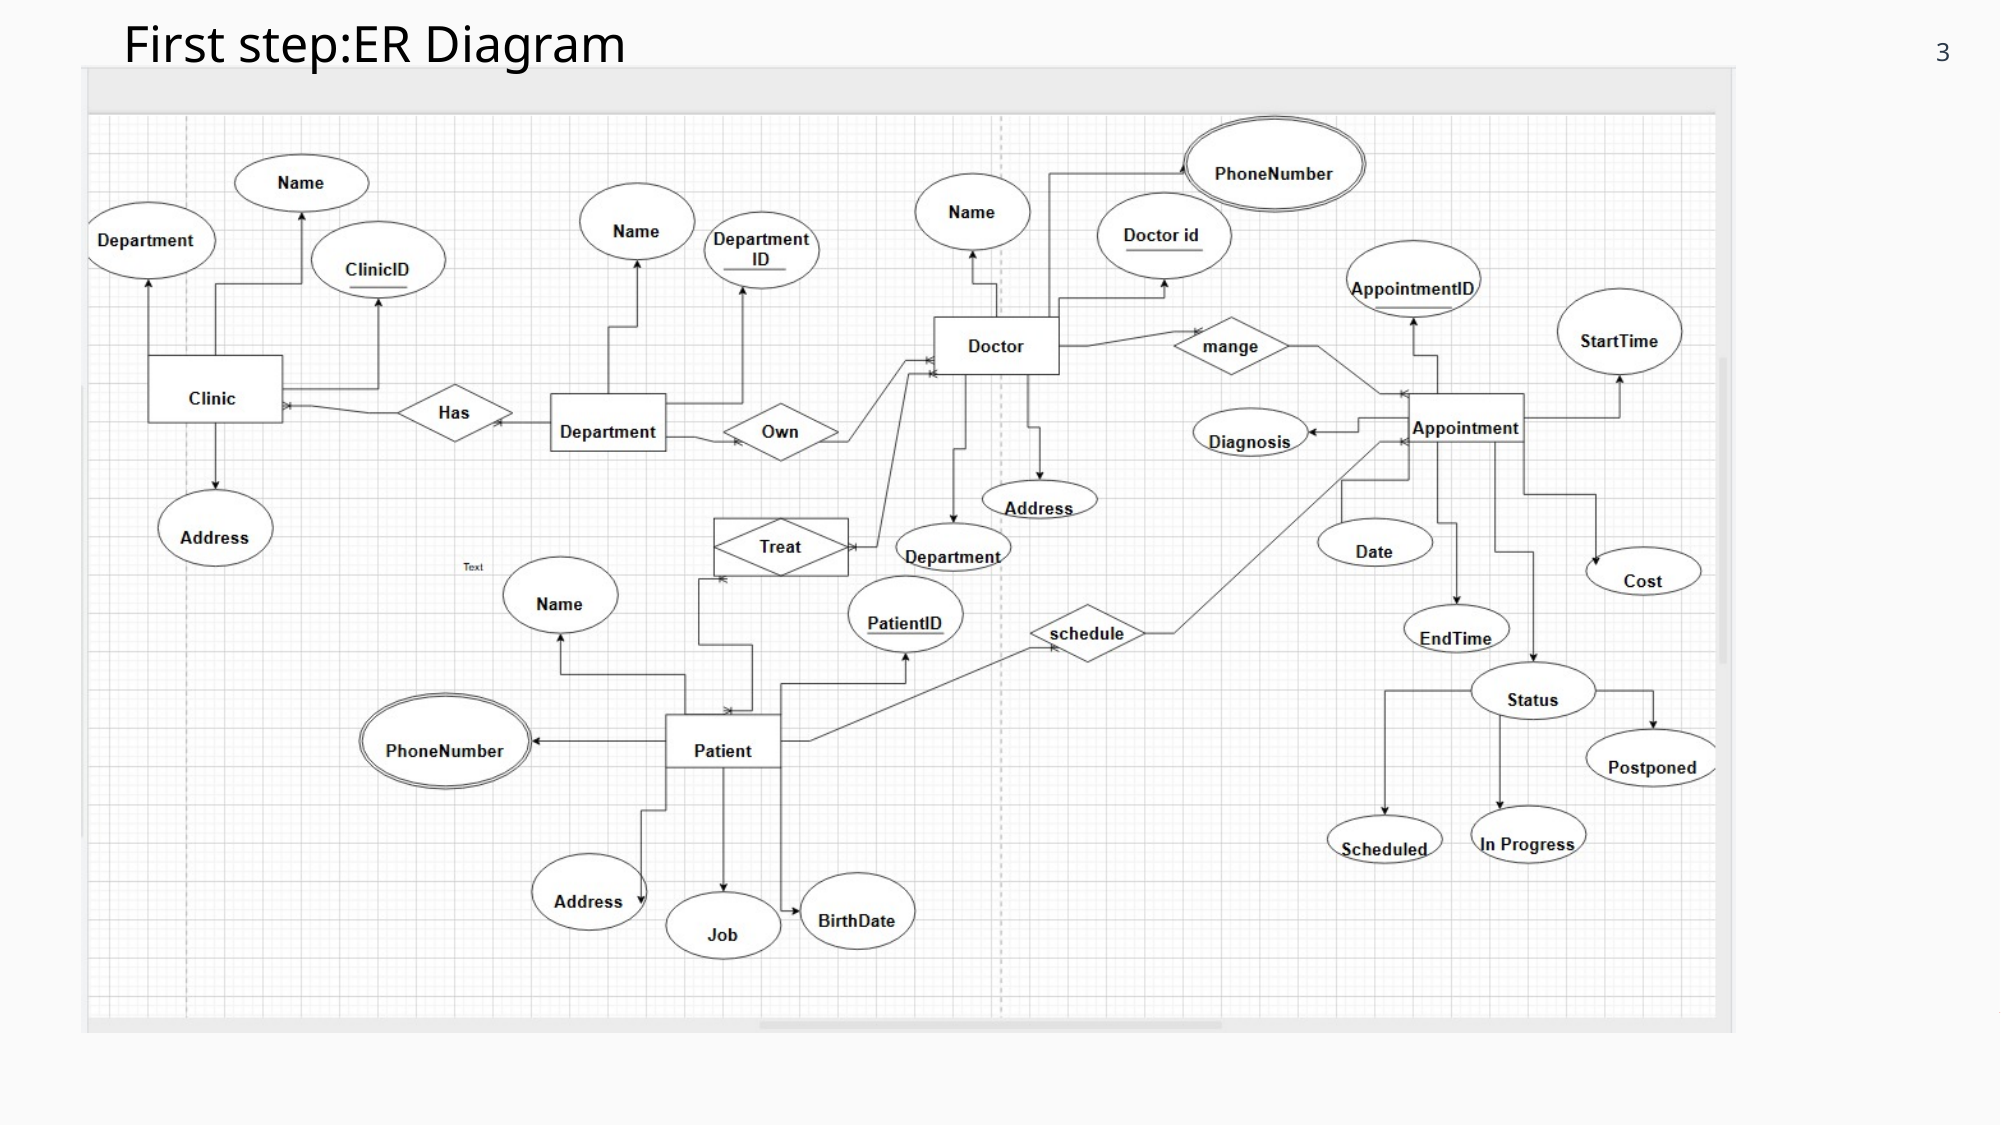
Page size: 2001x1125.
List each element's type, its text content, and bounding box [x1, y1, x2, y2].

picture [81, 65, 1736, 1033]
text_box First step:ER Diagram [108, 4, 1111, 65]
slide_number 3 [1886, 0, 2000, 110]
